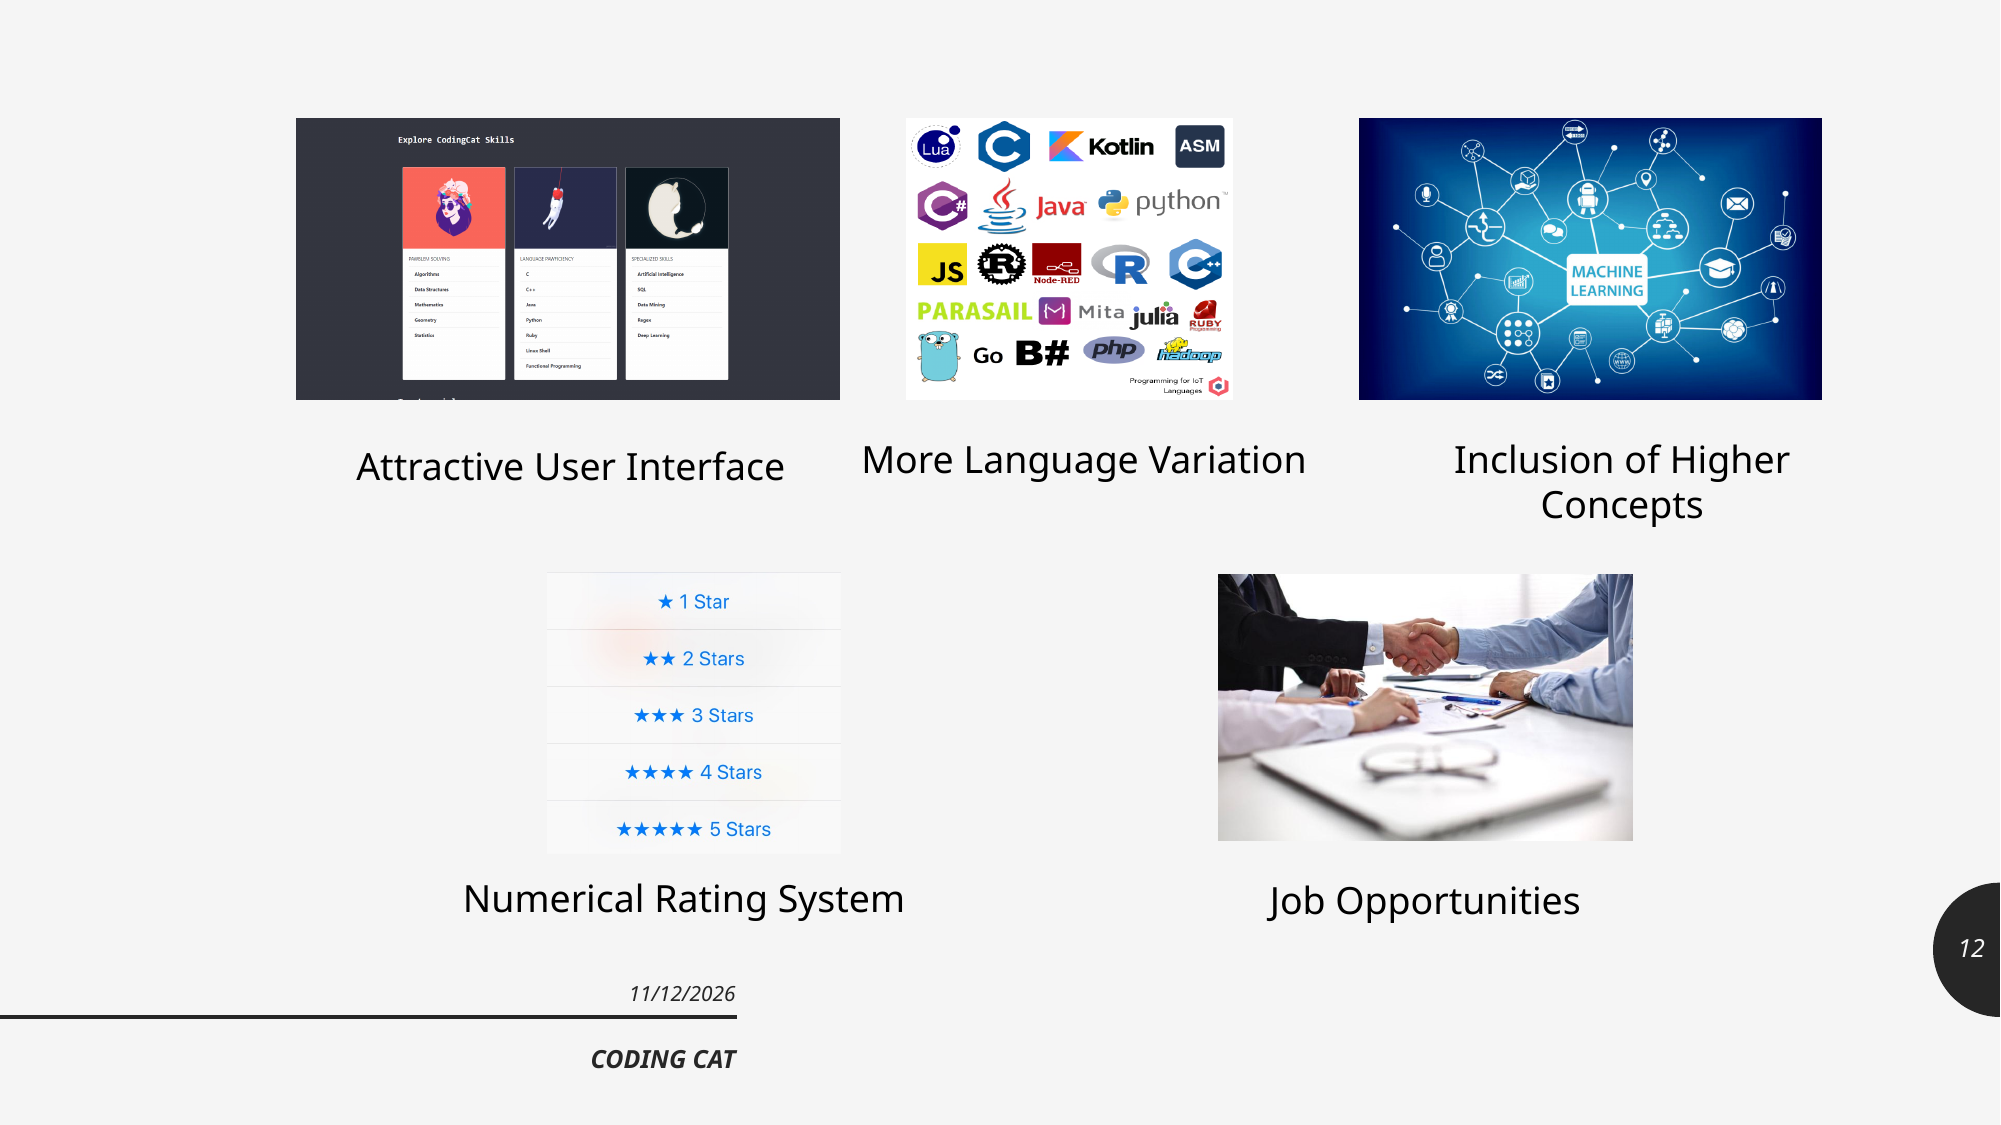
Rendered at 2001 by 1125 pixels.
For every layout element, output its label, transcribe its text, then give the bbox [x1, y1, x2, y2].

slide_number 12 [1933, 919, 2000, 980]
picture [547, 572, 841, 854]
text_box Numerical Rating System [448, 867, 921, 928]
text_box Attractive User Interface [341, 435, 801, 496]
picture [296, 118, 840, 400]
text_box More Language Variation [846, 428, 1322, 489]
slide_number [125, 972, 751, 1033]
text_box Inclusion of Higher Concepts [1359, 428, 1886, 534]
picture [1359, 118, 1822, 400]
picture [906, 118, 1233, 400]
picture [1218, 574, 1633, 841]
text_box Job Opportunities [1218, 869, 1633, 930]
footer CODING CAT [125, 1035, 751, 1096]
